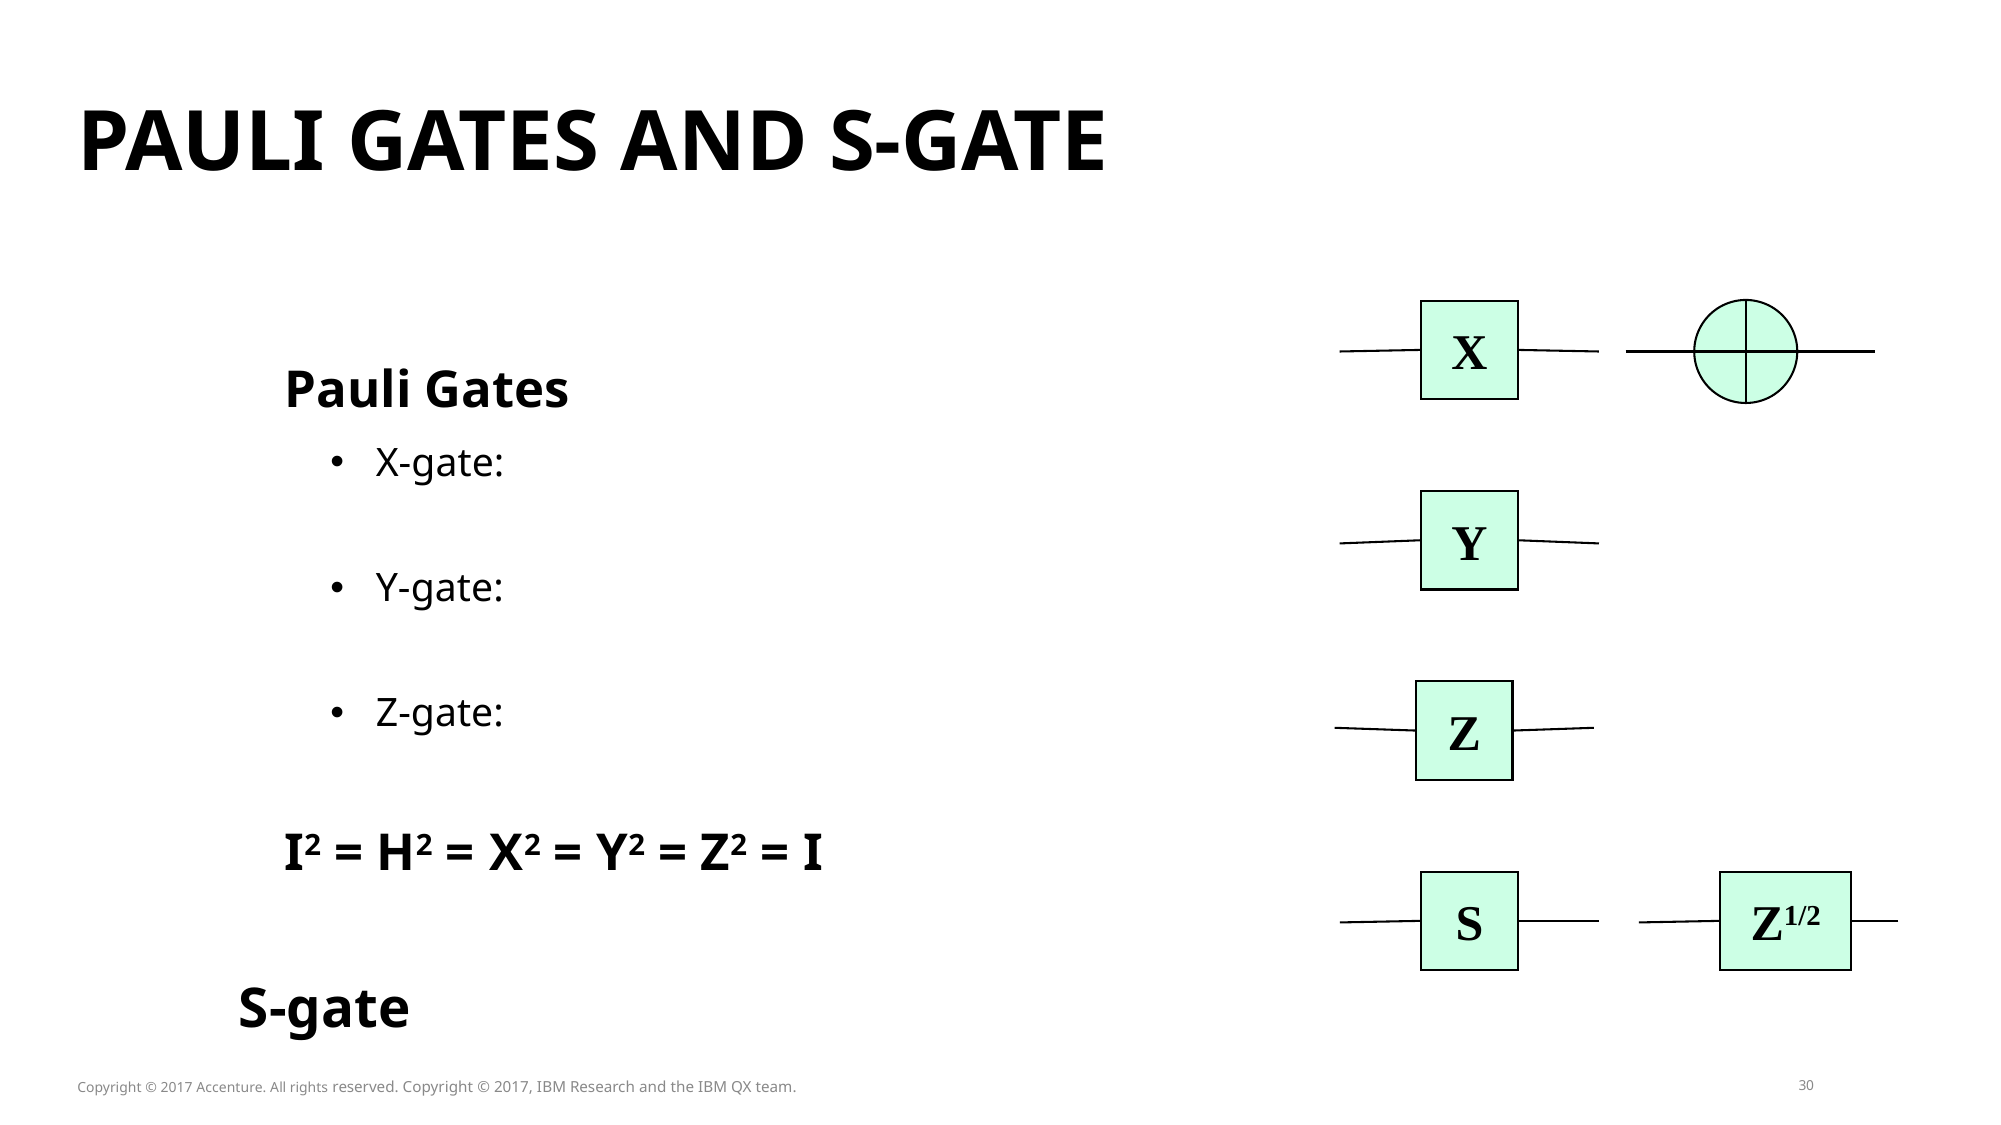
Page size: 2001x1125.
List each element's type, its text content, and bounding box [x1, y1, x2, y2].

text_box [1625, 299, 1875, 404]
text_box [1517, 540, 1599, 544]
text_box Z1/2 [1719, 871, 1852, 971]
slide_number 30 [1779, 1069, 1830, 1104]
footer Copyright © 2017 Accenture. All rights reserved. Copyright © 2017, IBM Research and the IBM QX team. [62, 1069, 1000, 1104]
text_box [1334, 727, 1416, 731]
text_box X [1420, 300, 1519, 400]
text_box Y [1420, 490, 1519, 591]
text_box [1339, 540, 1421, 544]
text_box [1512, 727, 1594, 731]
title Pauli gates and S-Gate [62, 62, 1324, 225]
text_box S [1420, 871, 1519, 971]
text_box Z [1415, 680, 1514, 781]
